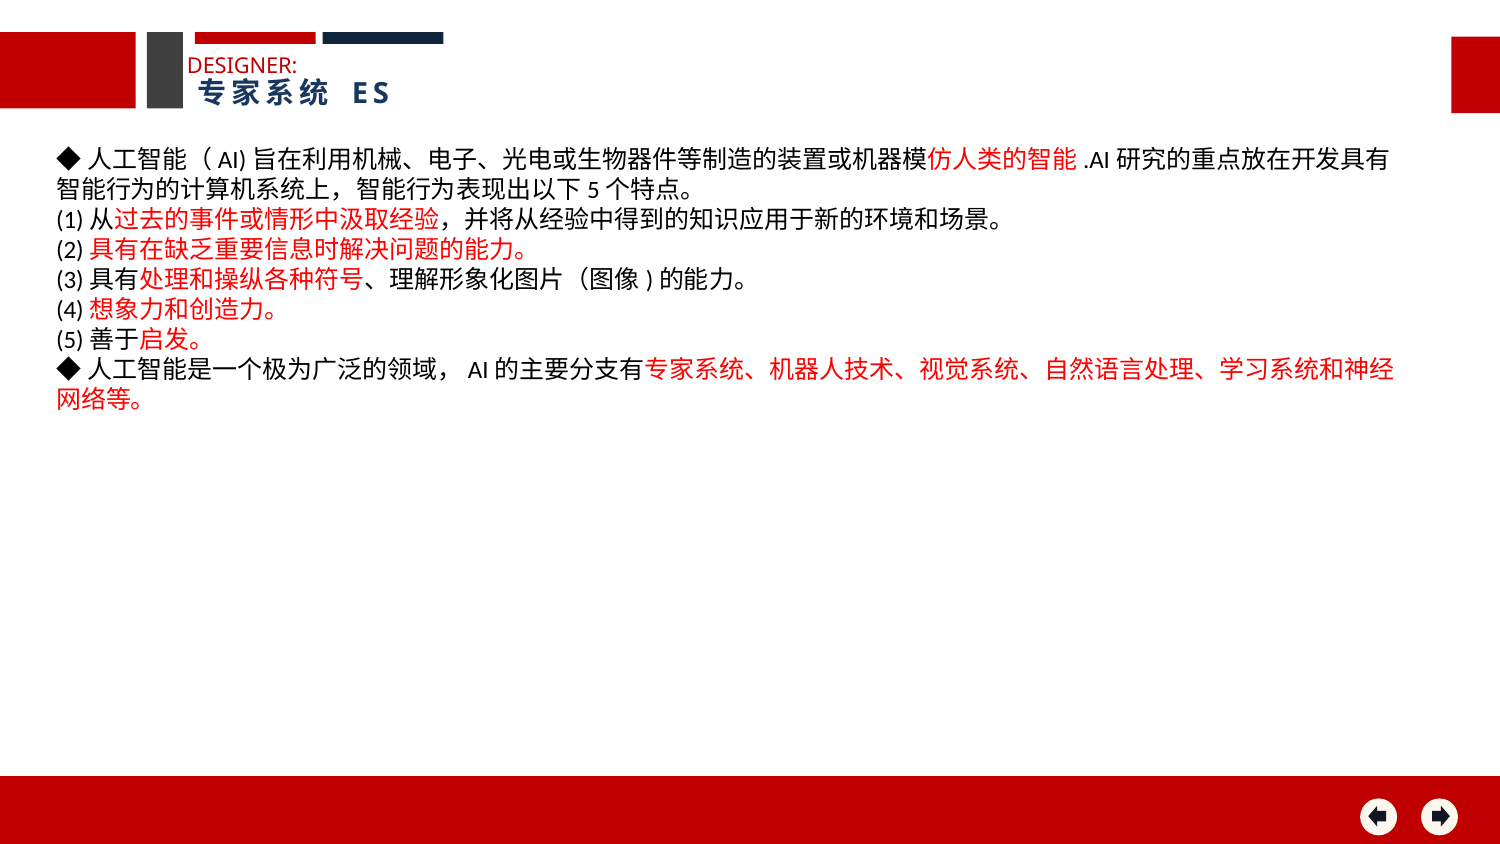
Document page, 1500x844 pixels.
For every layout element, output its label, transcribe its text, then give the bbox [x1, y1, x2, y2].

text_box 专家系统 ES [182, 67, 761, 155]
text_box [194, 31, 444, 45]
text_box DESIGNER: [172, 43, 313, 85]
text_box ◆人工智能（AI)旨在利用机械、电子、光电或生物器件等制造的装置或机器模仿人类的智能.AI研究的重点放在开发具有智能行为的计算机系统上，智能行为表现出以下5个特点。 (1)从过去的事件或情形中汲取经验，并将从经验中得到的知识应用于新的环境和场景。 (2)具有在缺乏重要信息时解决问题的能力。 (3)具有处理和操纵各种符号、理解形象化图片（图像)的能力。 (4)想象力和创造力。 (5)善于启发。 ◆人工智能是一个极为广泛的领域，AI的主要分支有专家系统、机器人技术、视觉系统、自然语言处理、学习系统和神经网络等。 [41, 136, 1422, 765]
